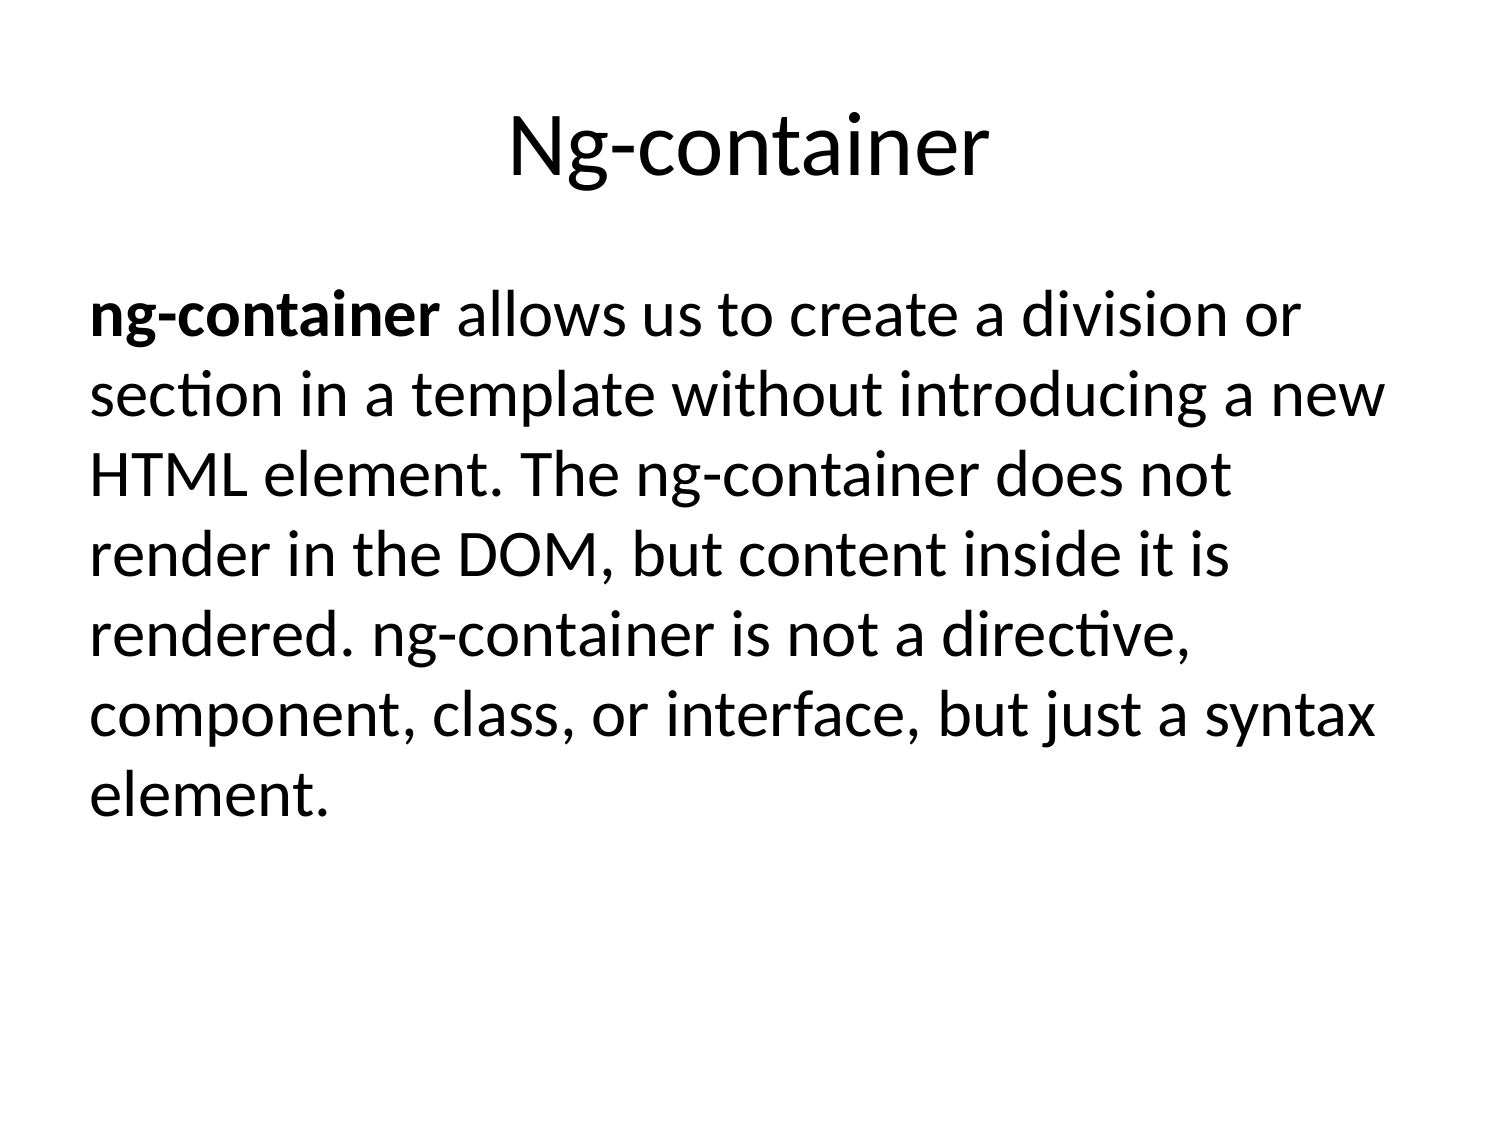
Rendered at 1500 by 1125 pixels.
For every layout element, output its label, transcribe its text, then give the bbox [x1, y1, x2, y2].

list ng-container allows us to create a division or section in a template without introducing a new HTML element. The ng-container does not render in the DOM, but content inside it is rendered. ng-container is not a directive, component, class, or interface, but just a syntax element. [75, 262, 1425, 1005]
title Ng-container [75, 45, 1425, 232]
